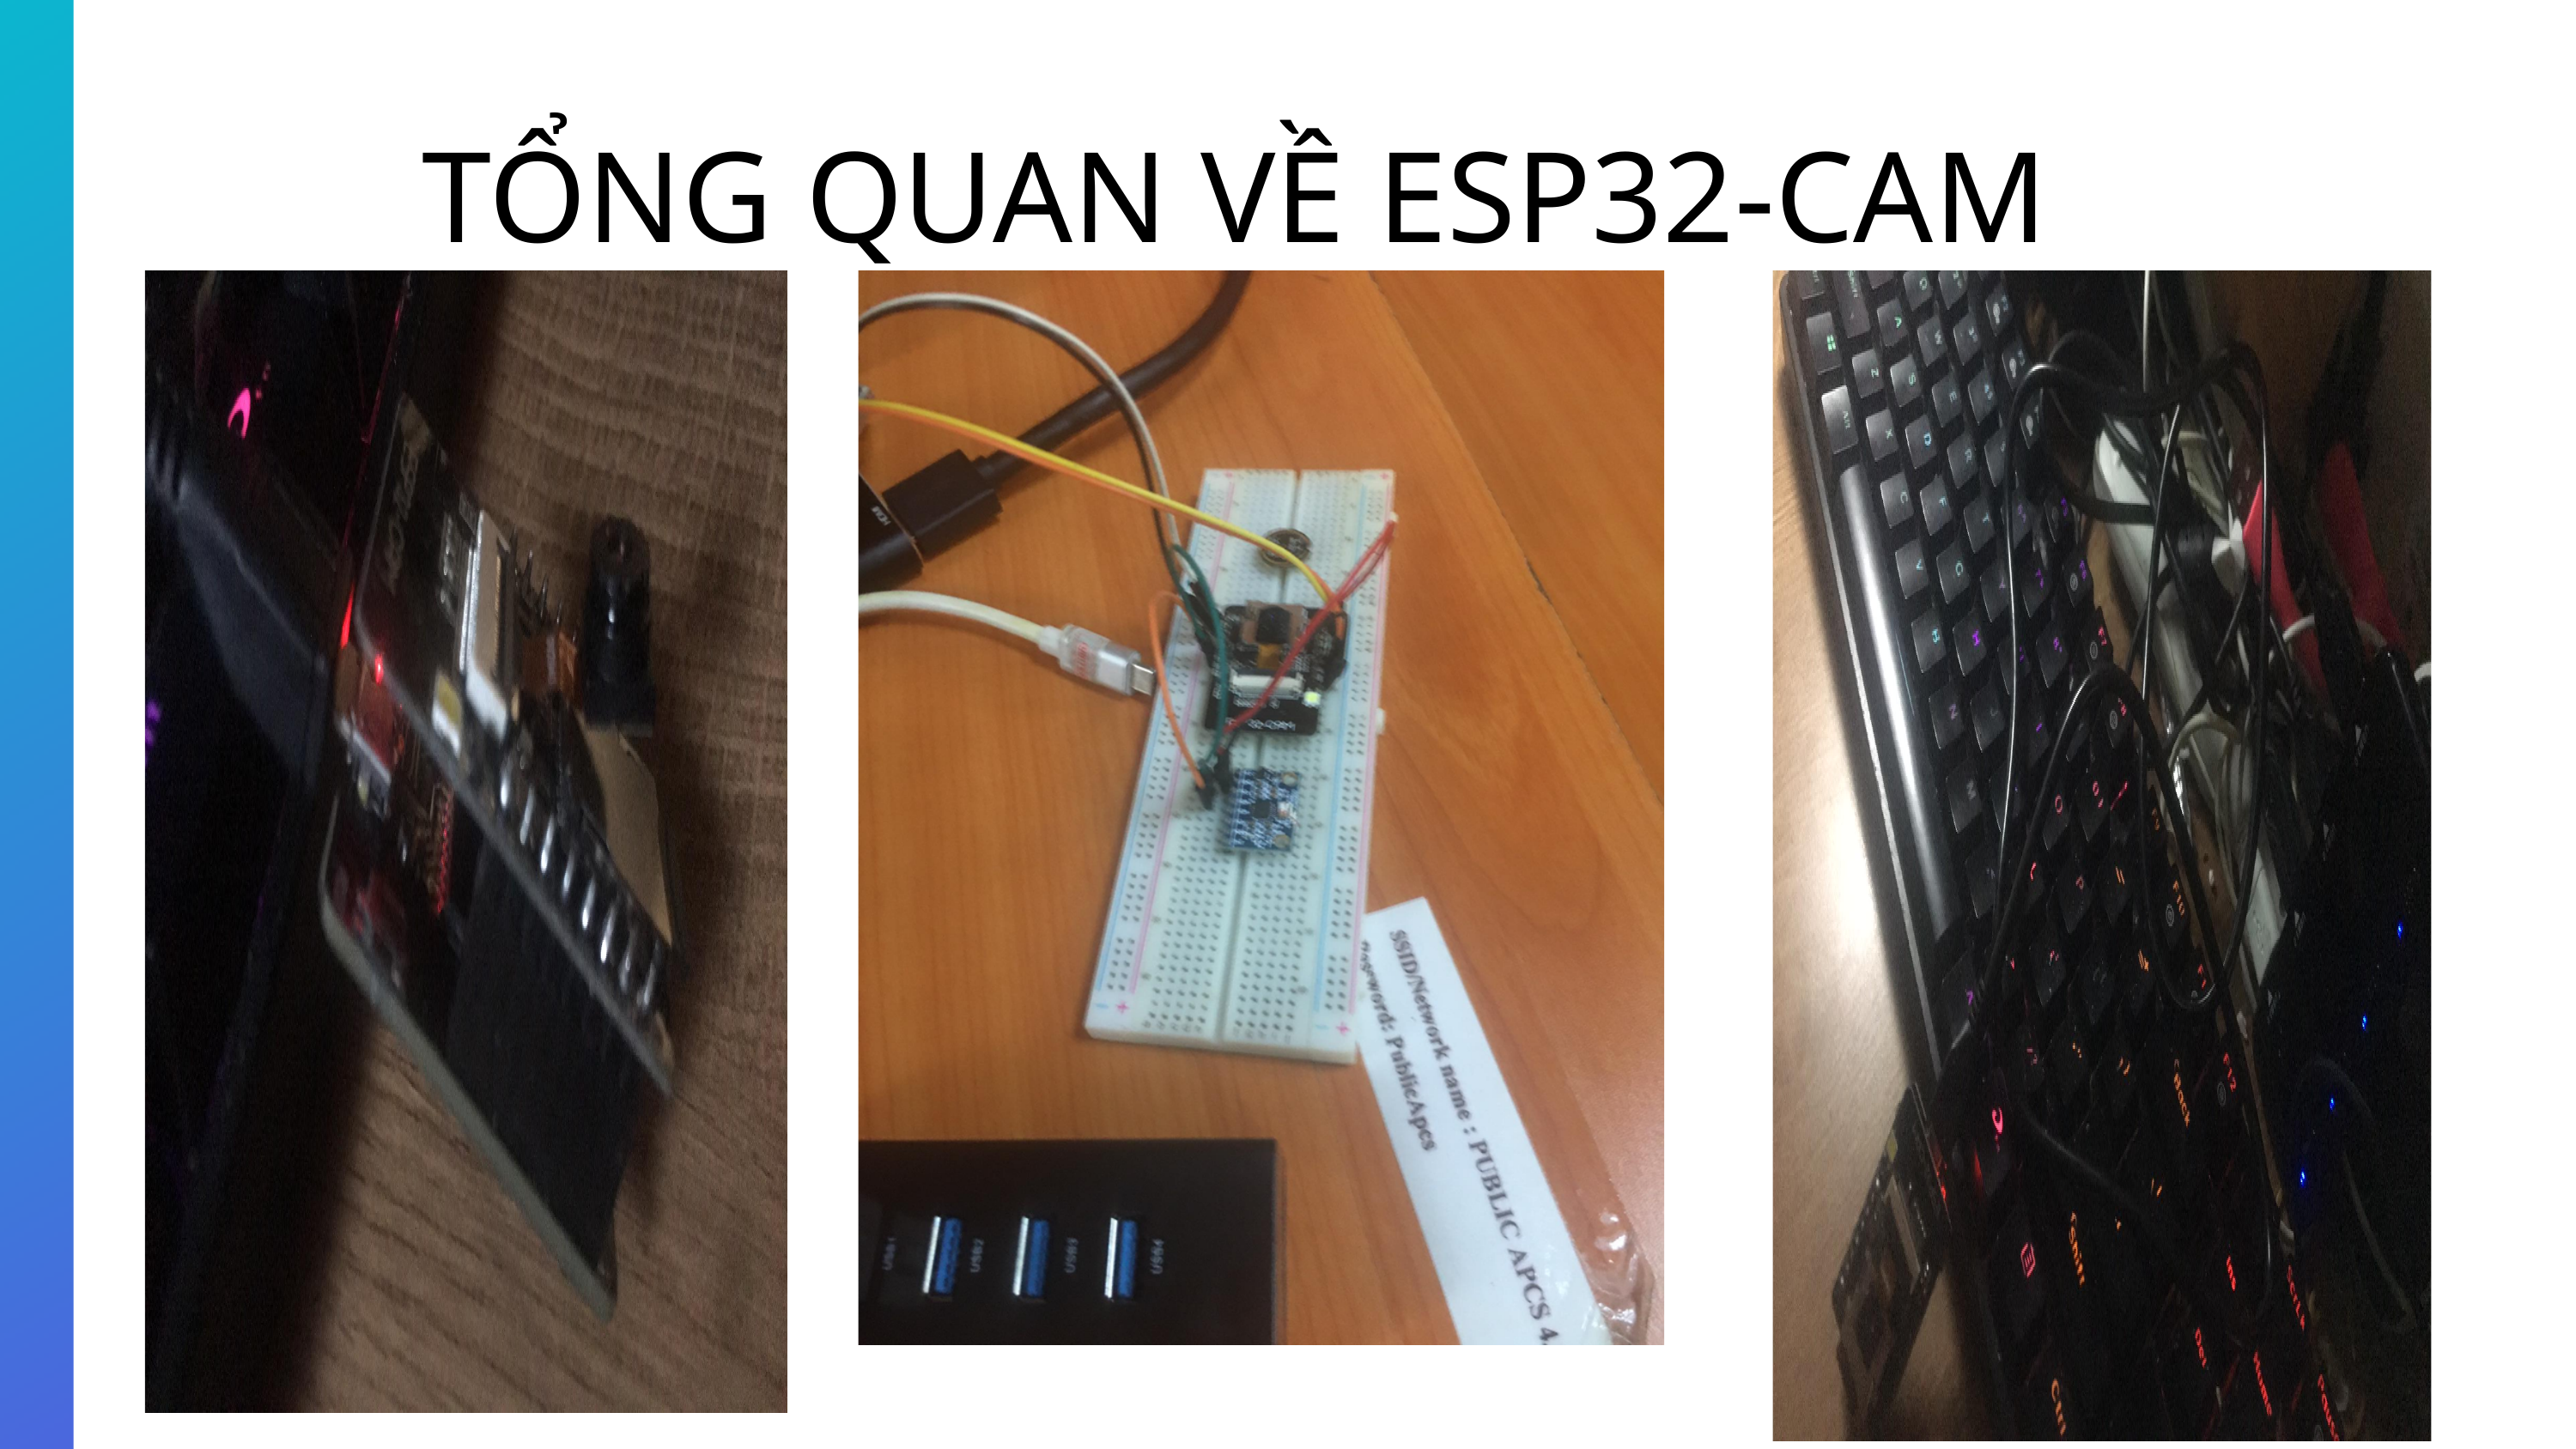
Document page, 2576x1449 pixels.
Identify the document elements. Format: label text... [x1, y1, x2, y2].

text_box [144, 270, 787, 1413]
text_box [1772, 270, 2432, 1441]
text_box [0, 0, 74, 1449]
text_box [858, 270, 1665, 1345]
text_box TỔNG QUAN VỀ ESP32-CAM [422, 118, 2154, 269]
